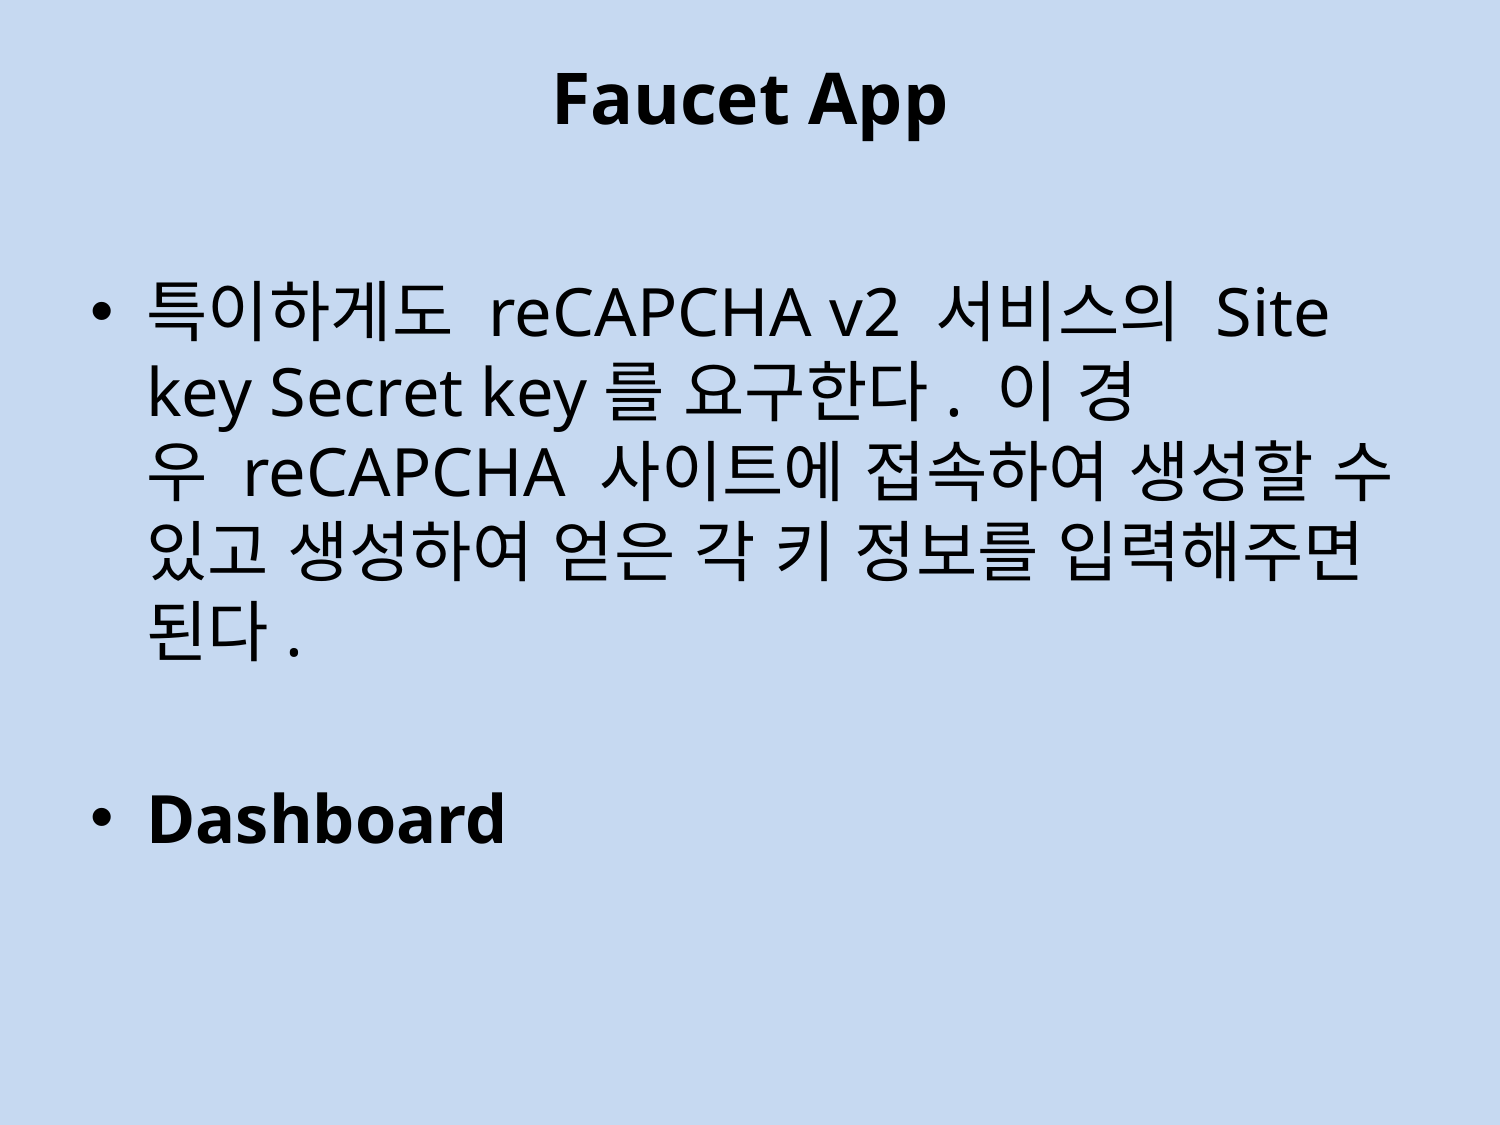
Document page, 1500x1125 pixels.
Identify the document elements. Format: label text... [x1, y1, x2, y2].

title Faucet App [75, 45, 1425, 233]
list 특이하게도 reCAPCHA v2 서비스의 Site key Secret key를 요구한다. 이 경우 reCAPCHA 사이트에 접속하여 생성할 수 있고 생성하여 얻은 각 키 정보를 입력해주면 된다. Dashboard [75, 262, 1425, 1005]
